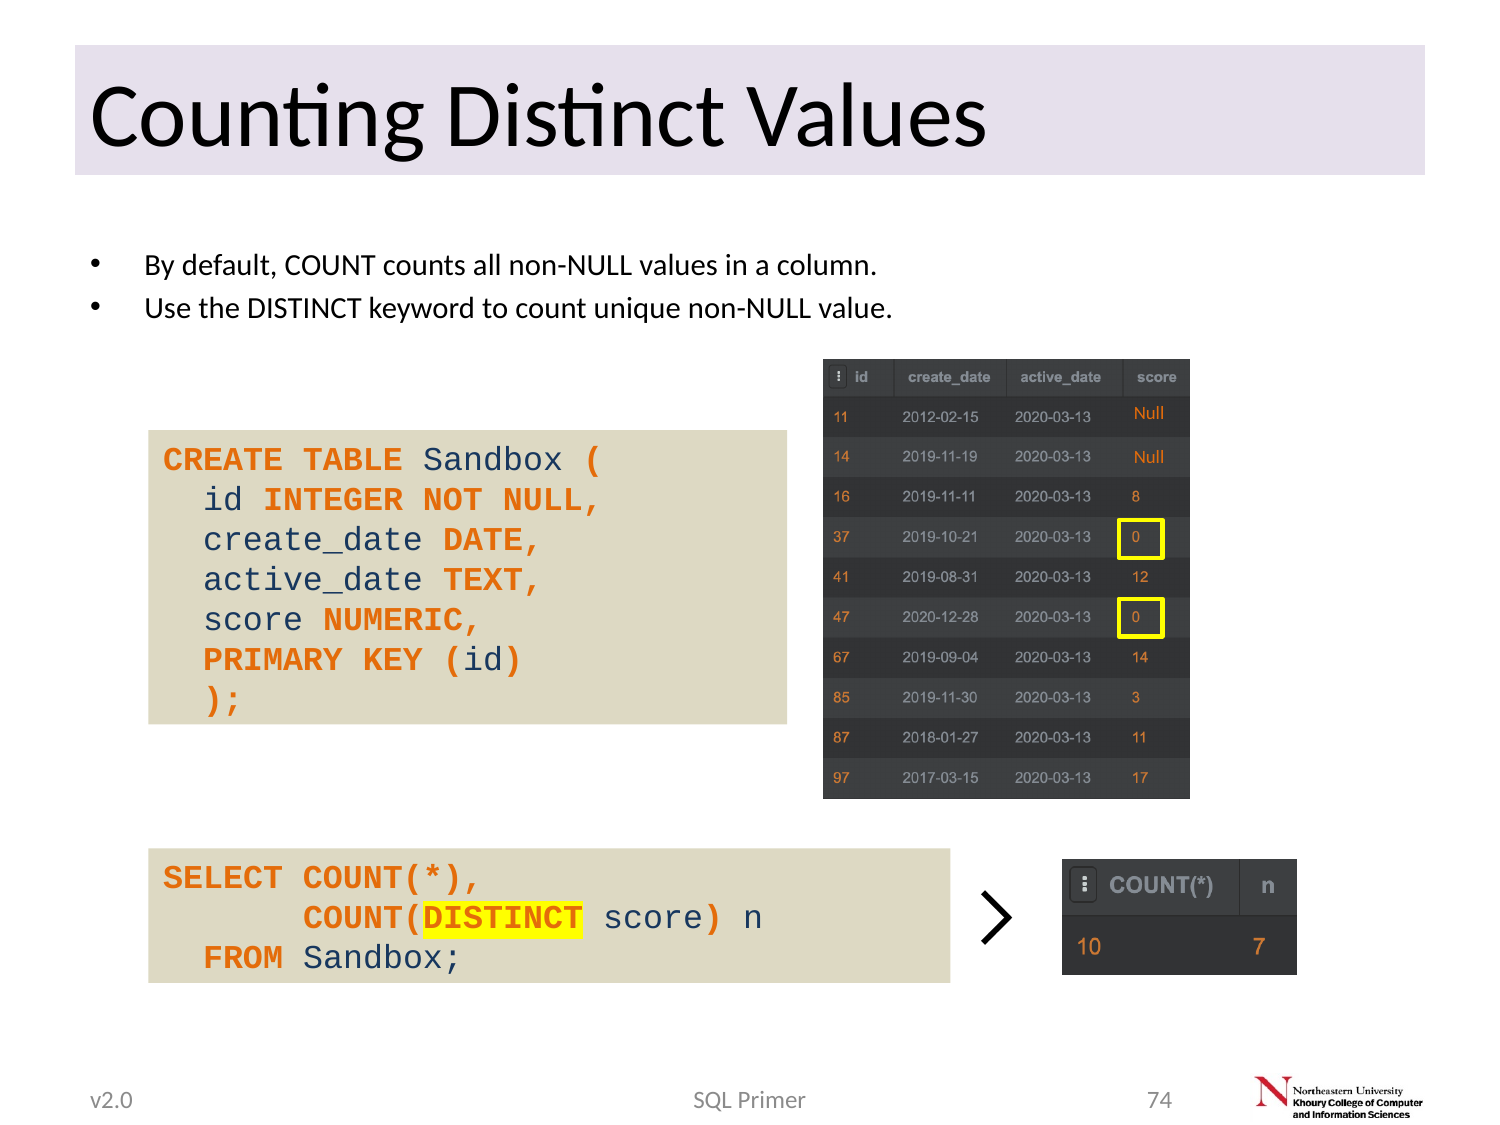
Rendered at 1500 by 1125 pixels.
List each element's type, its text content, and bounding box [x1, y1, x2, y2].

text_box SELECT COUNT(*), COUNT(DISTINCT score) n FROM Sandbox; [148, 848, 951, 983]
slide_number 74 [1074, 1074, 1188, 1122]
slide_number v2.0 [75, 1074, 425, 1122]
title Counting Distinct Values [75, 45, 1425, 175]
list By default, COUNT counts all non-NULL values in a column. Use the DISTINCT keyword to count unique non-NULL value. [75, 237, 1425, 334]
picture [1062, 859, 1298, 975]
picture [823, 358, 1191, 800]
text_box CREATE TABLE Sandbox ( id INTEGER NOT NULL, create_date DATE, active_date TEXT, score NUMERIC, PRIMARY KEY (id) ); [148, 430, 788, 725]
picture [950, 871, 1043, 964]
footer SQL Primer [512, 1074, 988, 1122]
picture [1250, 1073, 1425, 1122]
